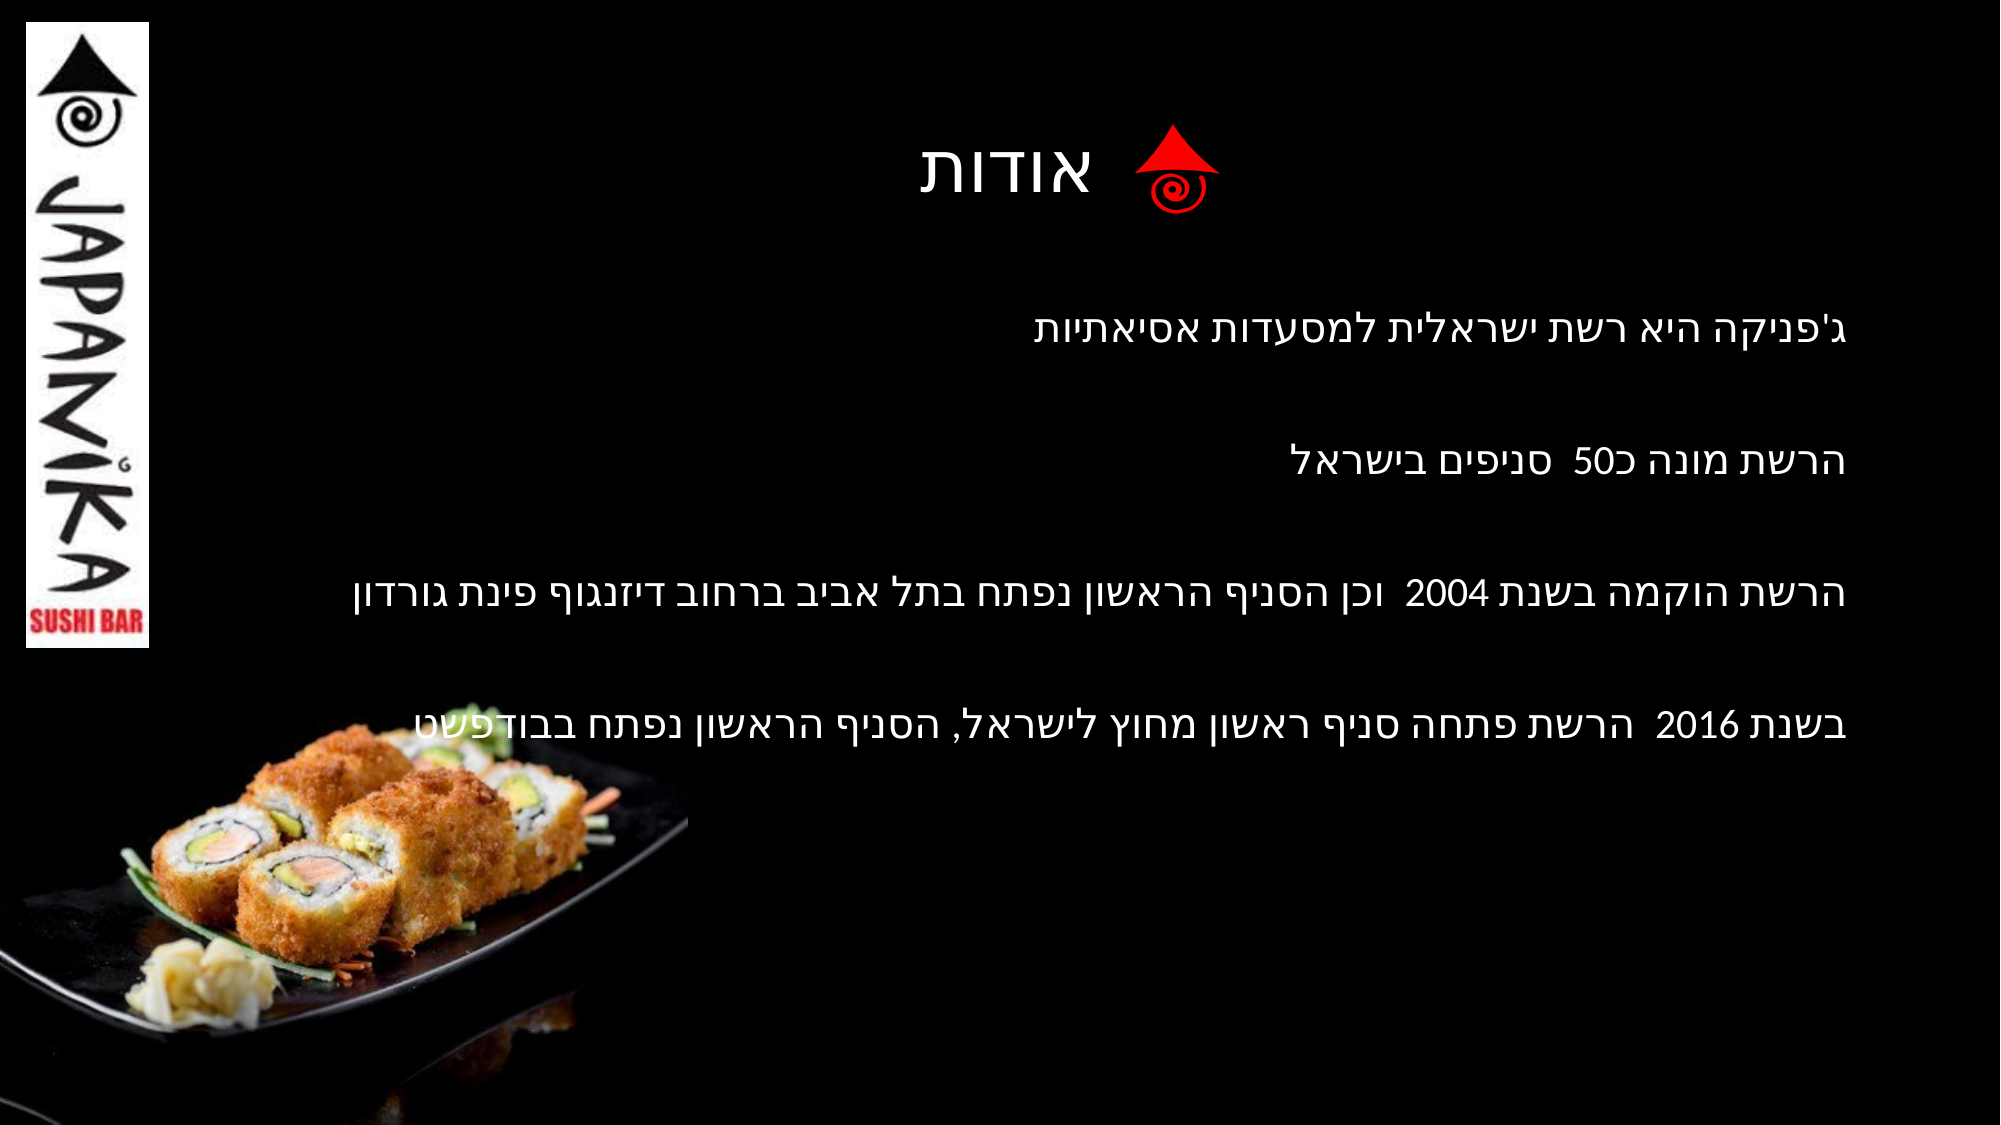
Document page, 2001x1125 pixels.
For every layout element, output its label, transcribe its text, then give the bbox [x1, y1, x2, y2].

picture [1120, 112, 1232, 225]
picture [0, 665, 688, 1125]
list ג'פניקה היא רשת ישראלית למסעדות אסיאתיות הרשת מונה כ50 סניפים בישראל הרשת הוקמה בשנת 2004 וכן הסניף הראשון נפתח בתל אביב ברחוב דיזנגוף פינת גורדון בשנת 2016 הרשת פתחה סניף ראשון מחוץ לישראל, הסניף הראשון נפתח בבודפשט [137, 299, 1863, 1014]
title אודות [152, 59, 1863, 278]
picture [26, 22, 149, 648]
